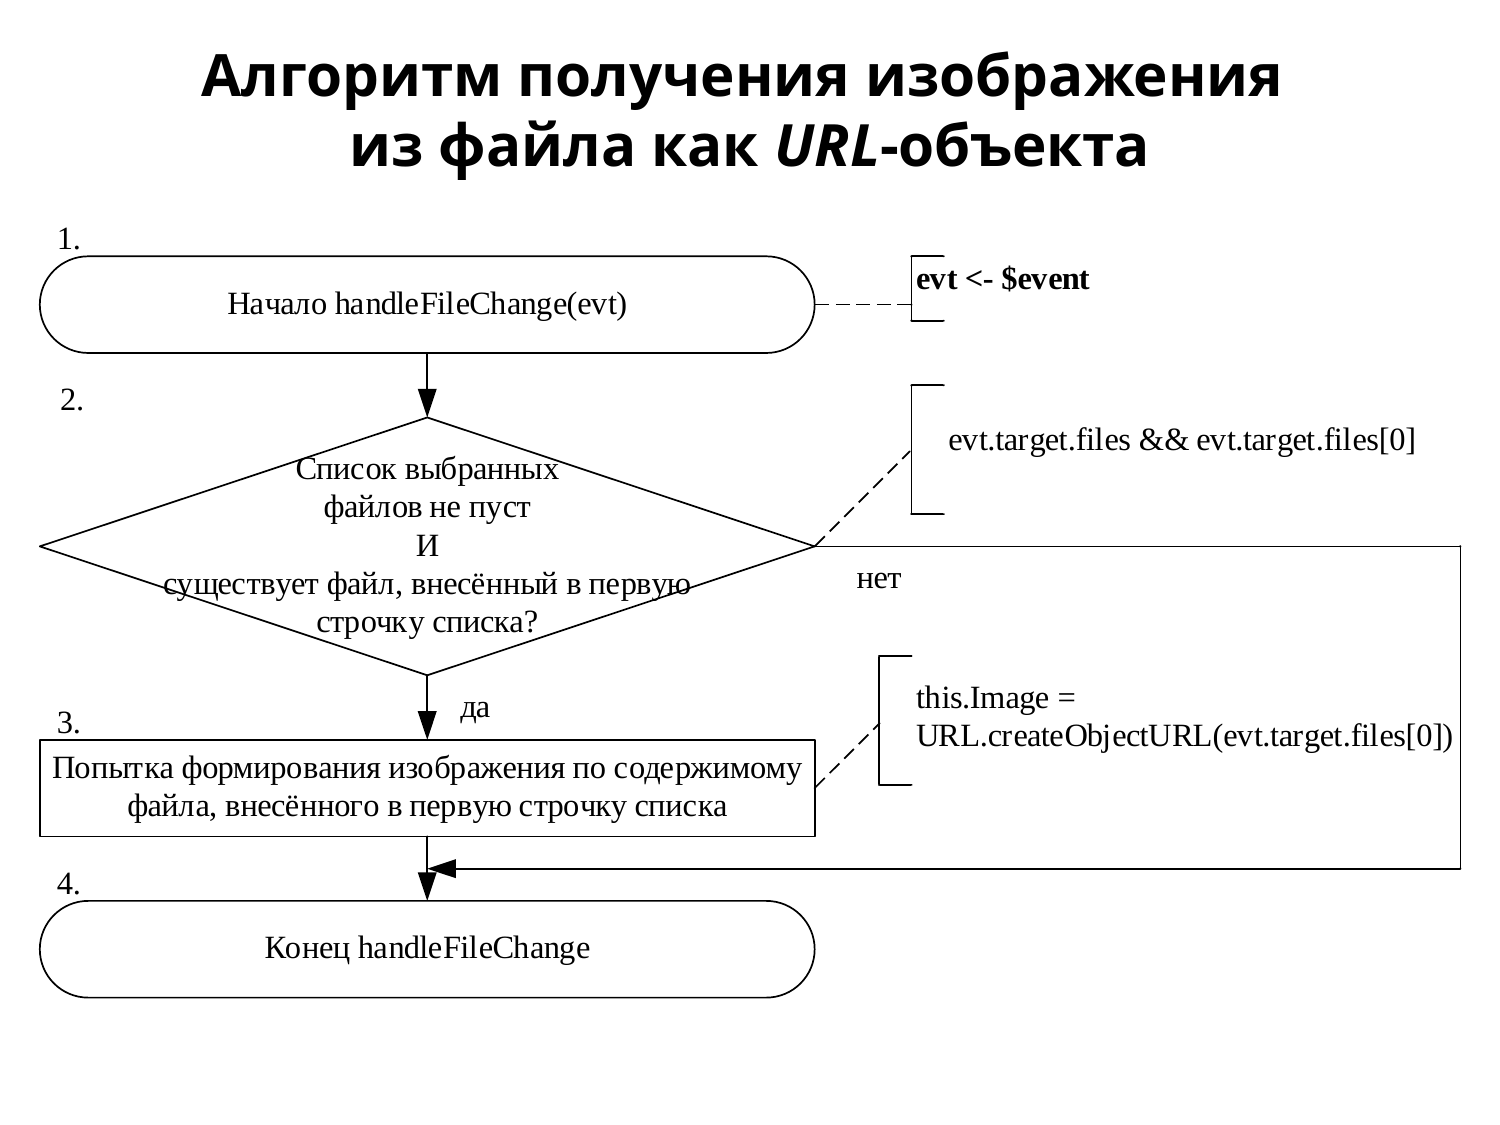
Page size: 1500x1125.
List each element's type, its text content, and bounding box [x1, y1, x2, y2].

text_box Алгоритм получения изображения из файла как URL-объекта [17, 30, 1483, 186]
picture [33, 210, 1471, 1000]
